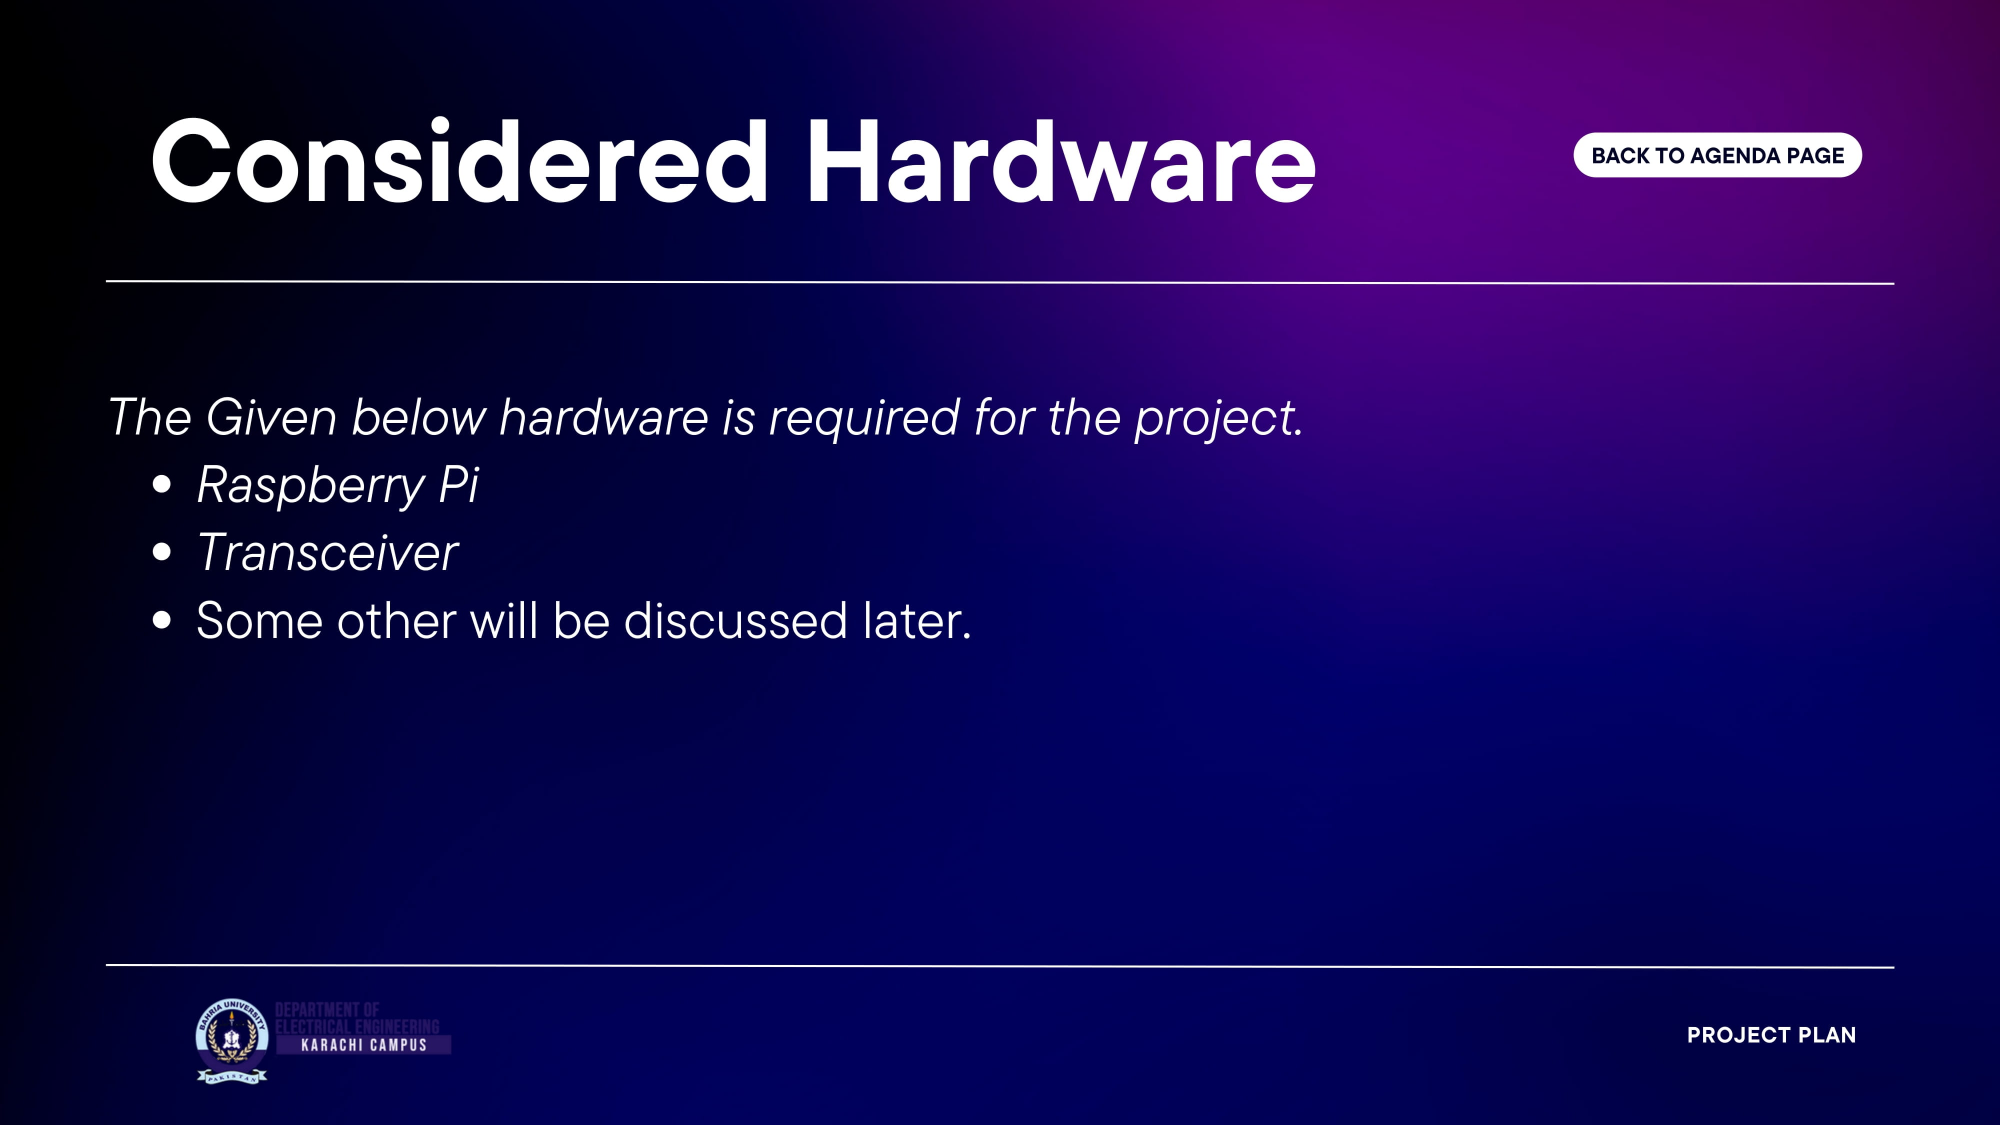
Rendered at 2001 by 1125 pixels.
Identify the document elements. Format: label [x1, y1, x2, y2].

list [0, 0, 2000, 1125]
